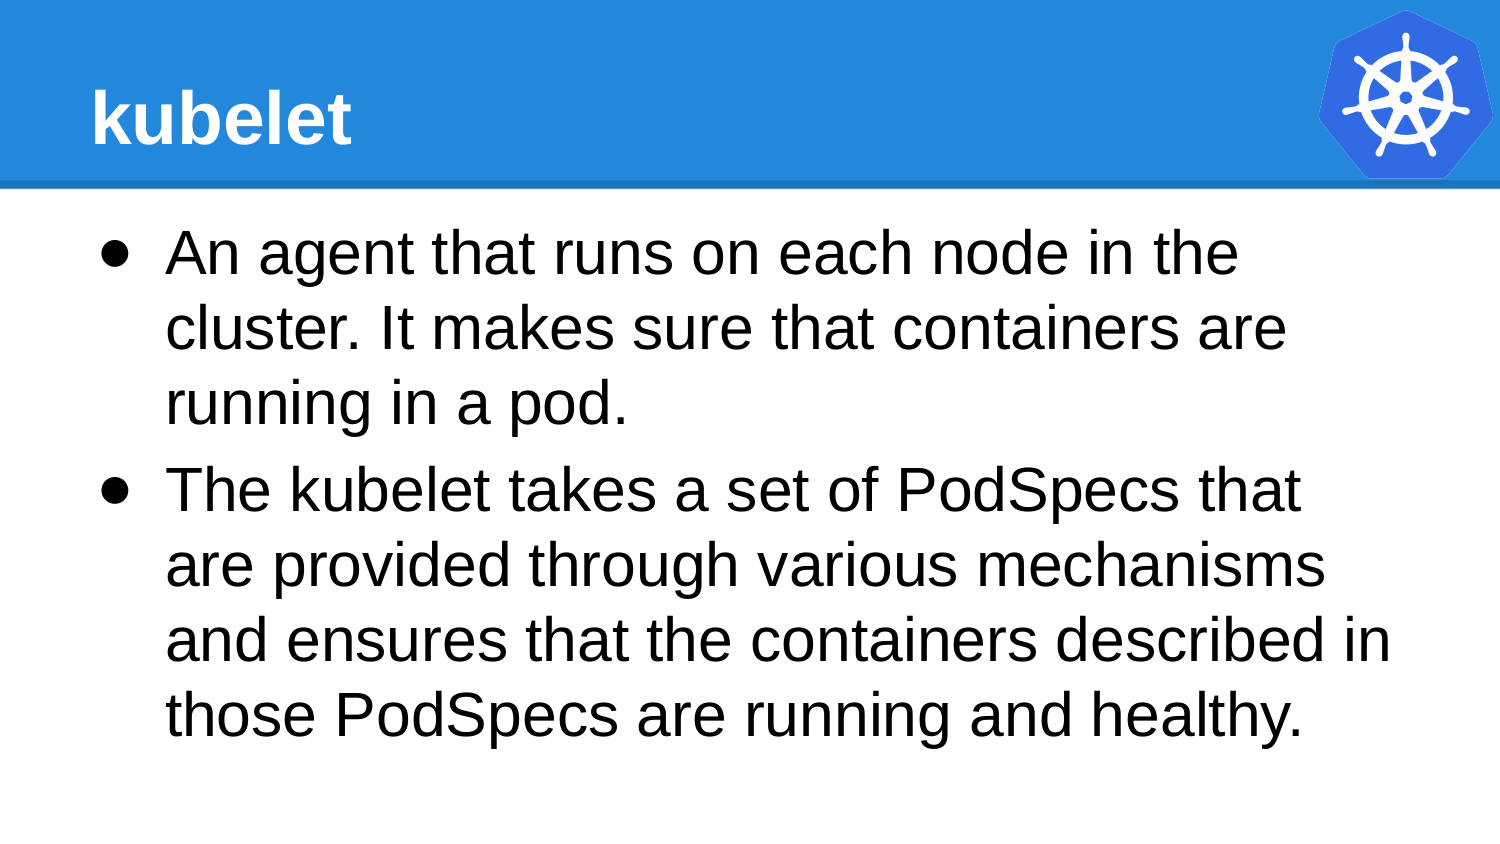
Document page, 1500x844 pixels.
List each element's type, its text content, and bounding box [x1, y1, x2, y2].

list An agent that runs on each node in the cluster. It makes sure that containers are running in a pod. The kubelet takes a set of PodSpecs that are provided through various mechanisms and ensures that the containers described in those PodSpecs are running and healthy. [75, 196, 1425, 808]
title kubelet [75, 33, 1425, 175]
picture [1318, 7, 1494, 182]
